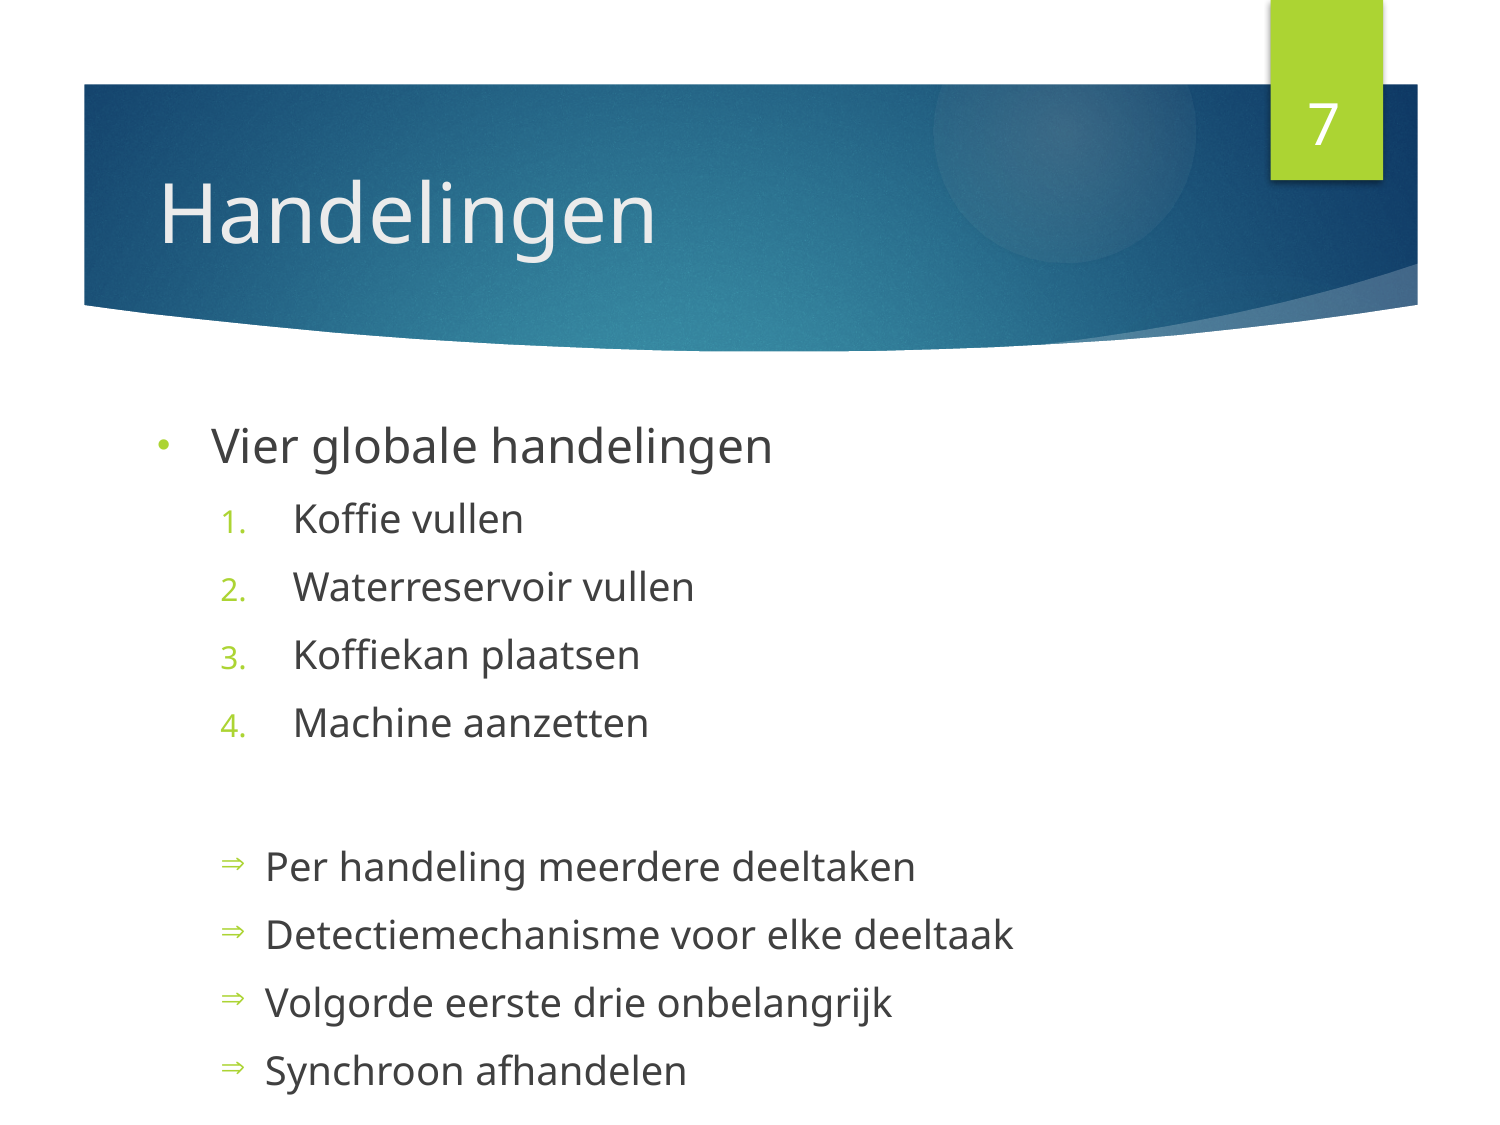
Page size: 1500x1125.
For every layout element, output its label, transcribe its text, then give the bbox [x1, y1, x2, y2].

title Handelingen [142, 152, 1183, 269]
slide_number 7 [1259, 48, 1390, 175]
list Vier globale handelingen Koffie vullen Waterreservoir vullen Koffiekan plaatsen Machine aanzetten Per handeling meerdere deeltaken Detectiemechanisme voor elke deeltaak Volgorde eerste drie onbelangrijk Synchroon afhandelen [142, 408, 1302, 1107]
